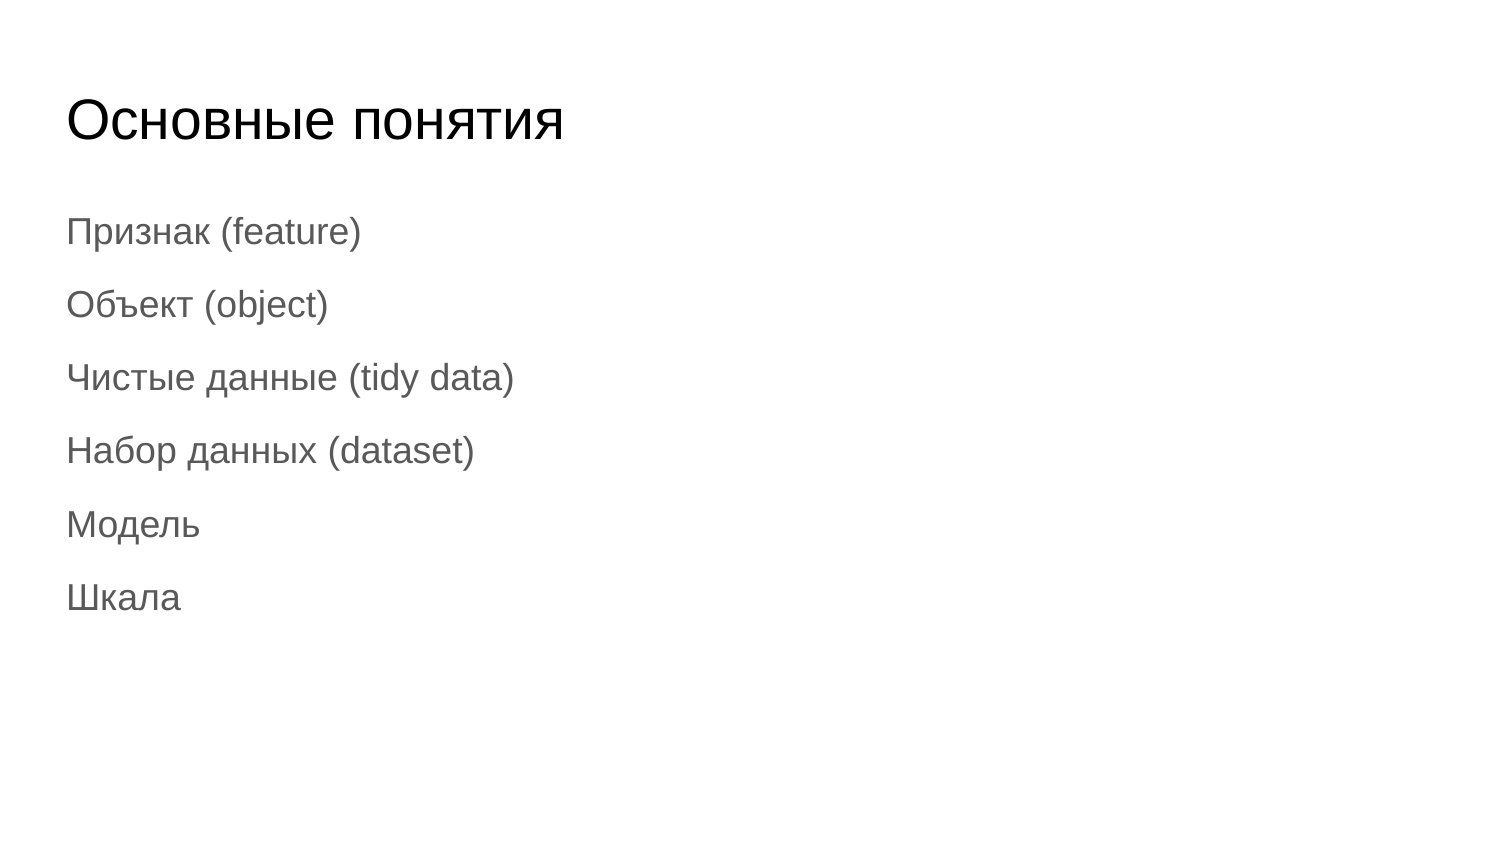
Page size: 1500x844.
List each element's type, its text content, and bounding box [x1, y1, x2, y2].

title Основные понятия [51, 72, 1449, 167]
list Признак (feature) Объект (object) Чистые данные (tidy data) Набор данных (dataset) Модель Шкала [51, 189, 1449, 750]
